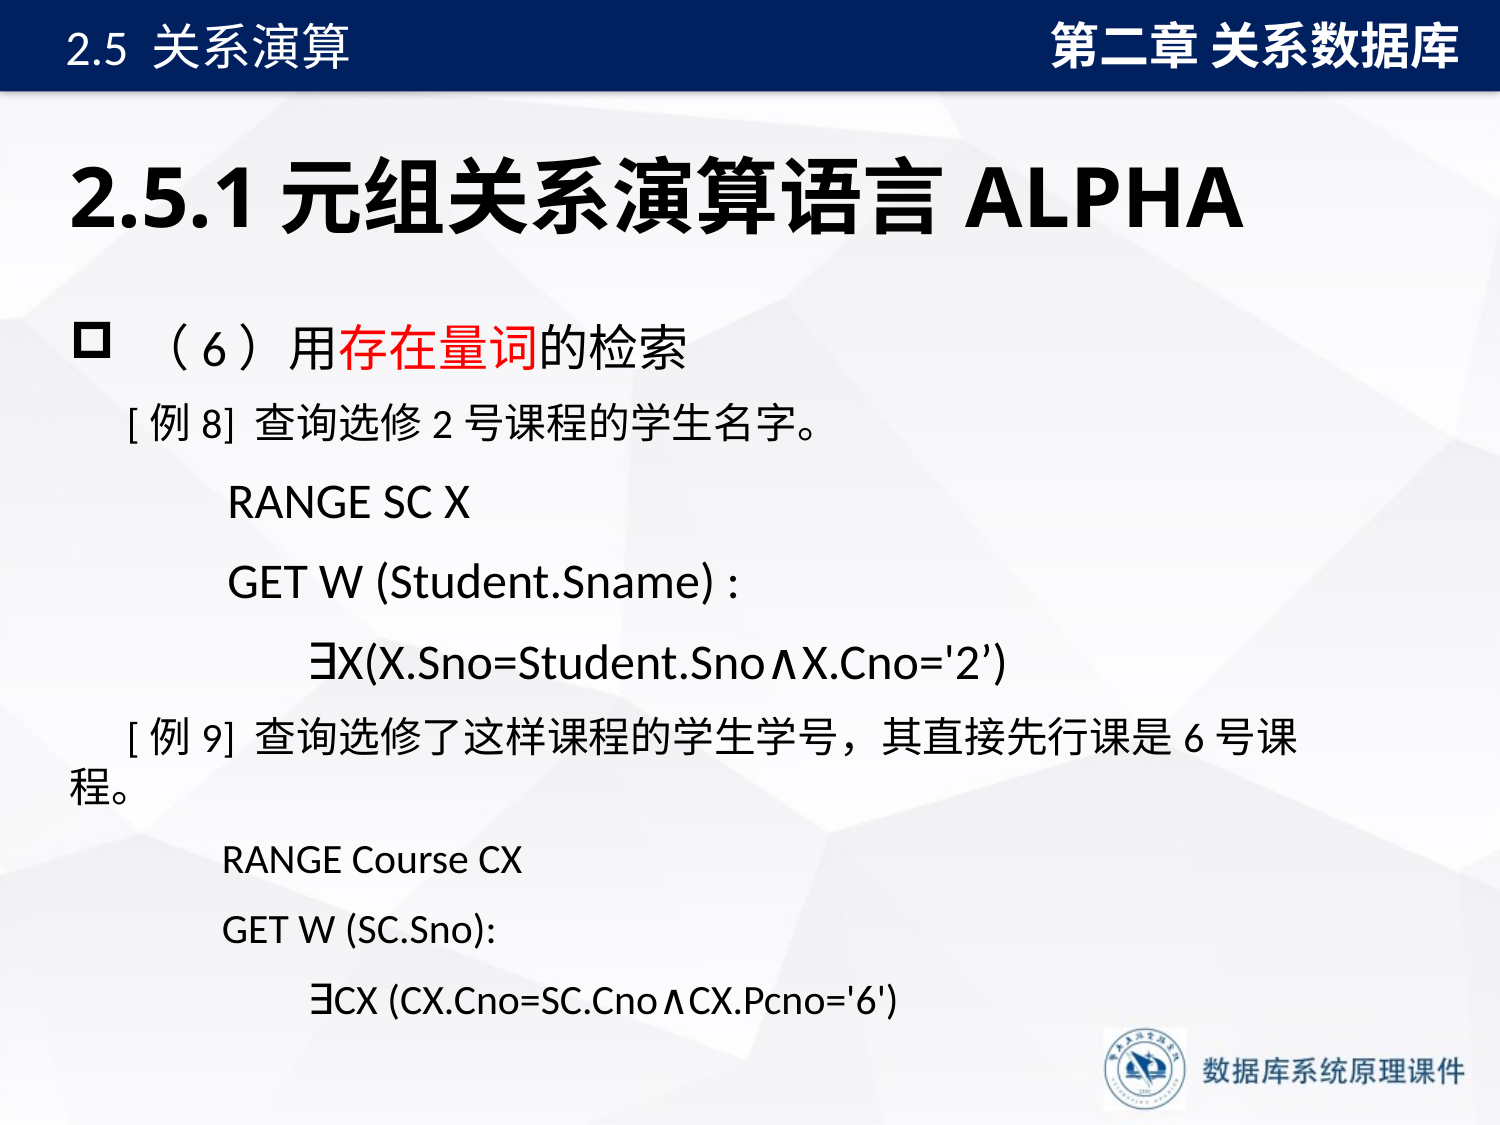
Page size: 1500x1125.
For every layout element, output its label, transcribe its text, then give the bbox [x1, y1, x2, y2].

text_box 2.5 关系演算 [50, 8, 367, 83]
text_box [0, 0, 1500, 92]
list （6）用存在量词的检索 [例8] 查询选修2号课程的学生名字。 RANGE SC X GET W (Student.Sname) : ∃X(X.Sno=Student.Sno∧X.Cno='2’) [例9] 查询选修了这样课程的学生学号，其直接先行课是6号课程。 RANGE Course CX GET W (SC.Sno): ∃CX (CX.Cno=SC.Cno∧CX.Pcno='6') [54, 308, 1349, 1023]
picture [0, 92, 1500, 1125]
text_box 第二章 关系数据库 [1034, 7, 1476, 82]
title 2.5.1元组关系演算语言ALPHA [54, 100, 1349, 308]
